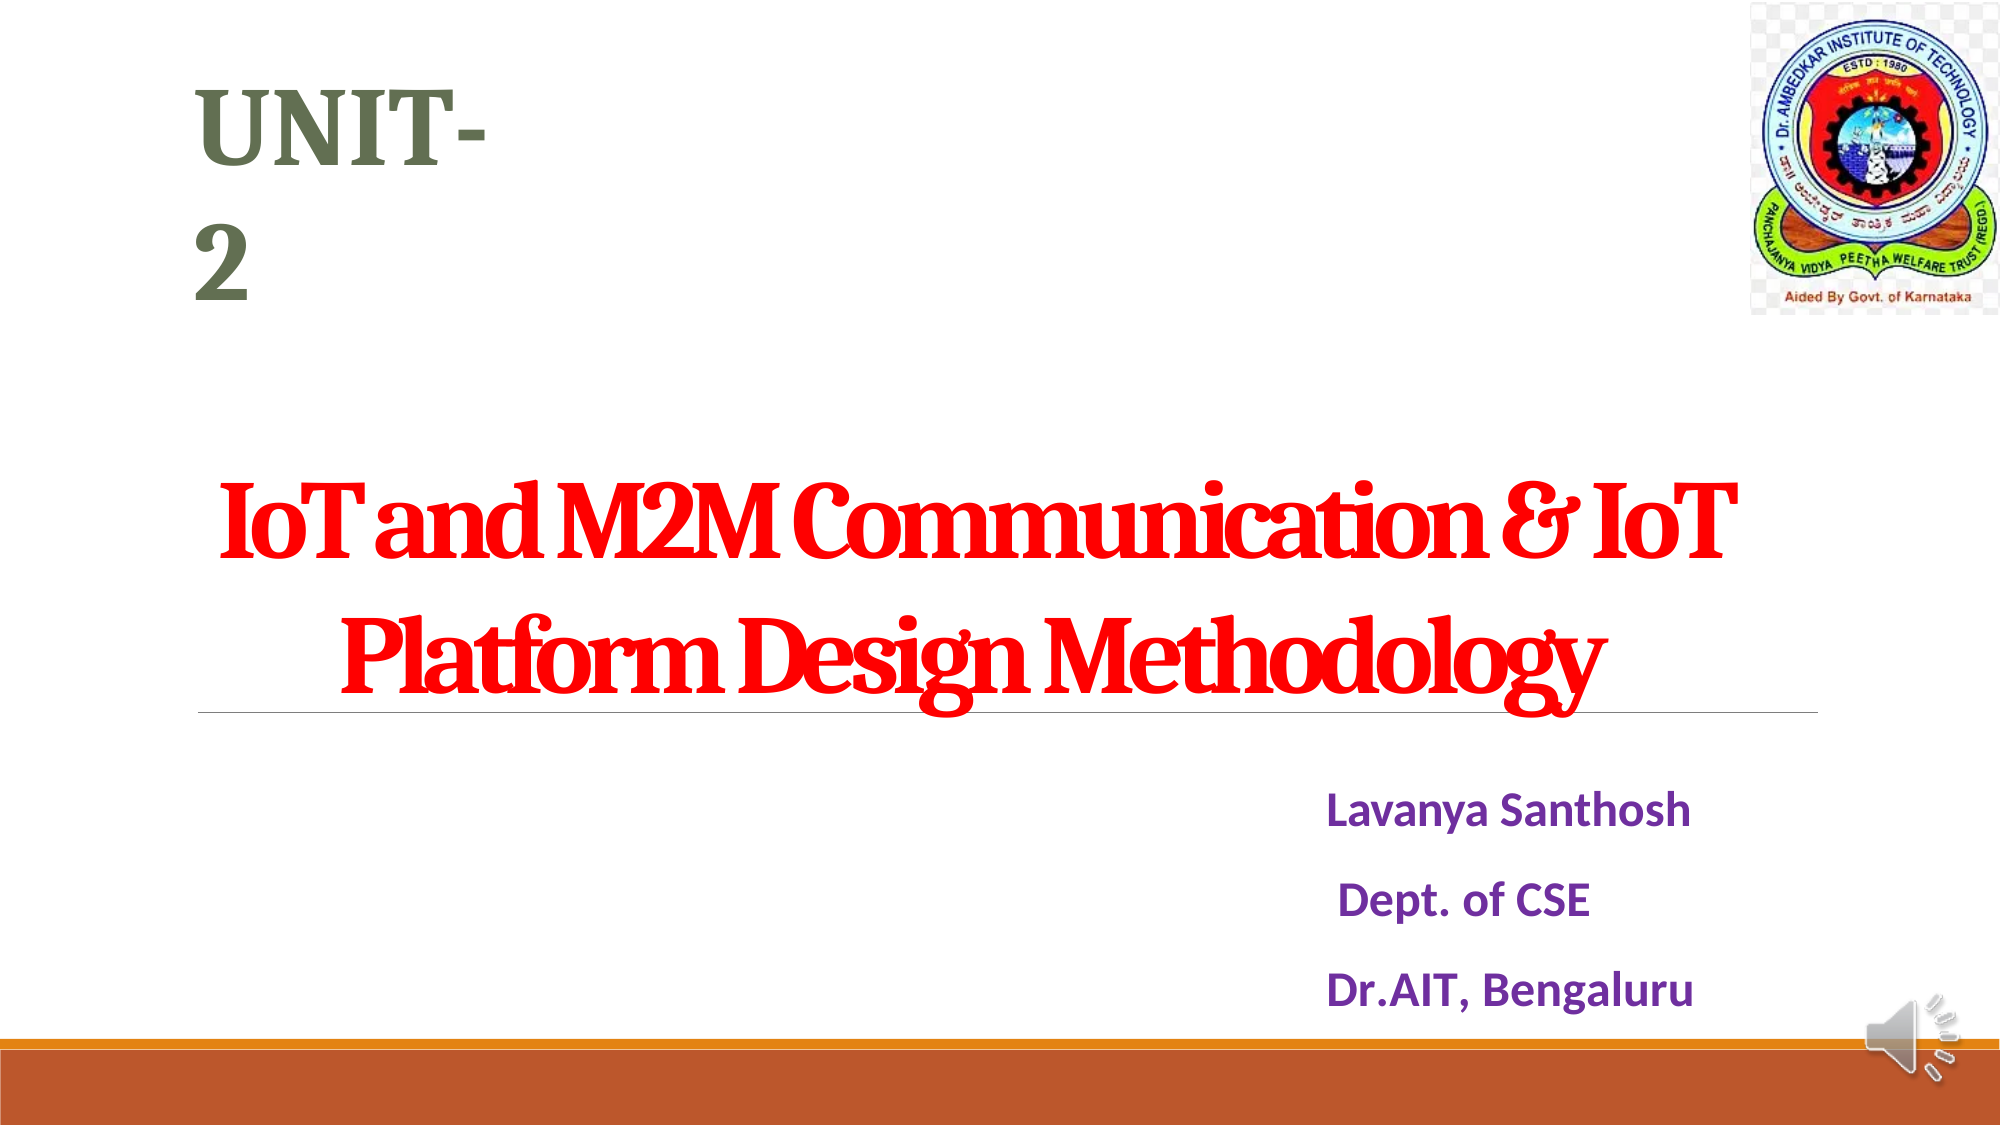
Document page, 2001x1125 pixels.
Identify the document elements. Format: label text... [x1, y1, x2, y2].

picture [1750, 2, 2000, 315]
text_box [0, 1038, 2000, 1125]
picture [1864, 989, 1965, 1090]
text_box IoT and M2M Communication & IoT Platform Design Methodology [164, 444, 1782, 854]
text_box Lavanya Santhosh Dept. of CSE Dr.AIT, Bengaluru [1324, 744, 1699, 1017]
title UNIT-2 [190, 50, 531, 323]
